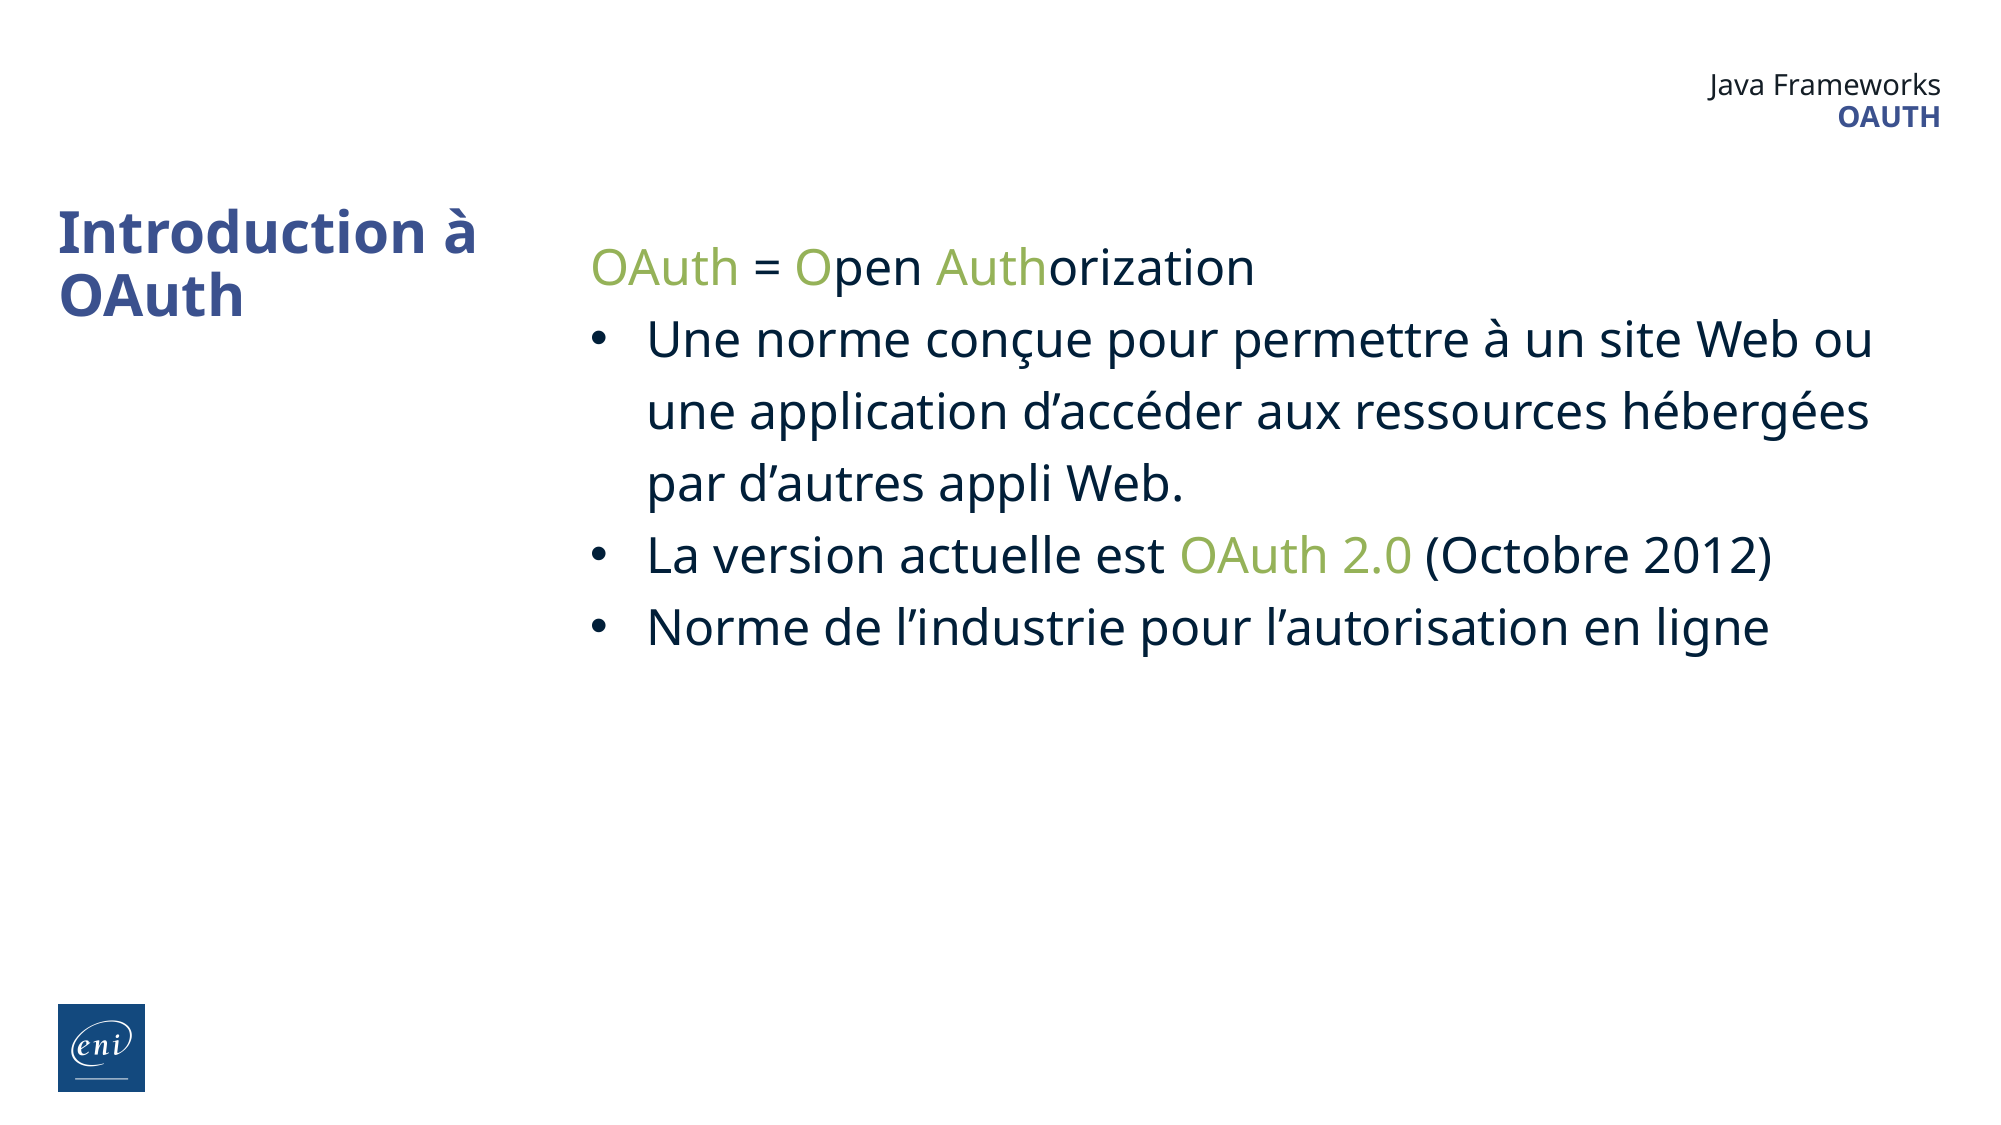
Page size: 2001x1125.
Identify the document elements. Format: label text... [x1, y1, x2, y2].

text_box Introduction à OAuth [58, 203, 526, 929]
picture [58, 1004, 145, 1092]
text_box OAuth = Open Authorization Une norme conçue pour permettre à un site Web ou une application d’accéder aux ressources hébergées par d’autres appli Web. La version actuelle est OAuth 2.0 (Octobre 2012) Norme de l’industrie pour l’autorisation en ligne [575, 215, 1942, 663]
text_box Java Frameworks OAuth [627, 70, 1942, 160]
